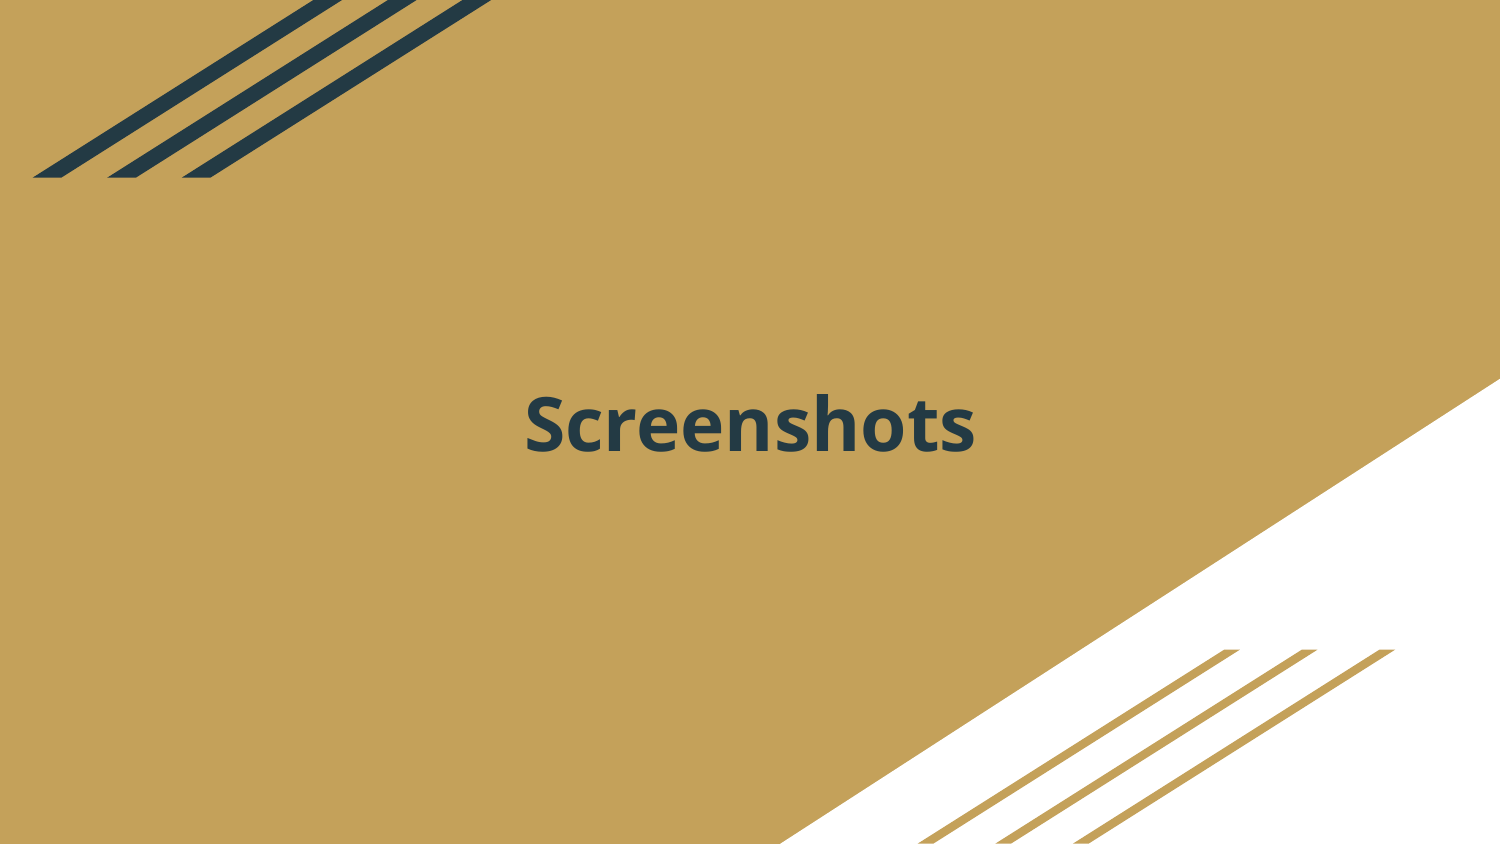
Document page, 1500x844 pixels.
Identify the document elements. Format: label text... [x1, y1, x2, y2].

title Screenshots [309, 286, 1192, 557]
